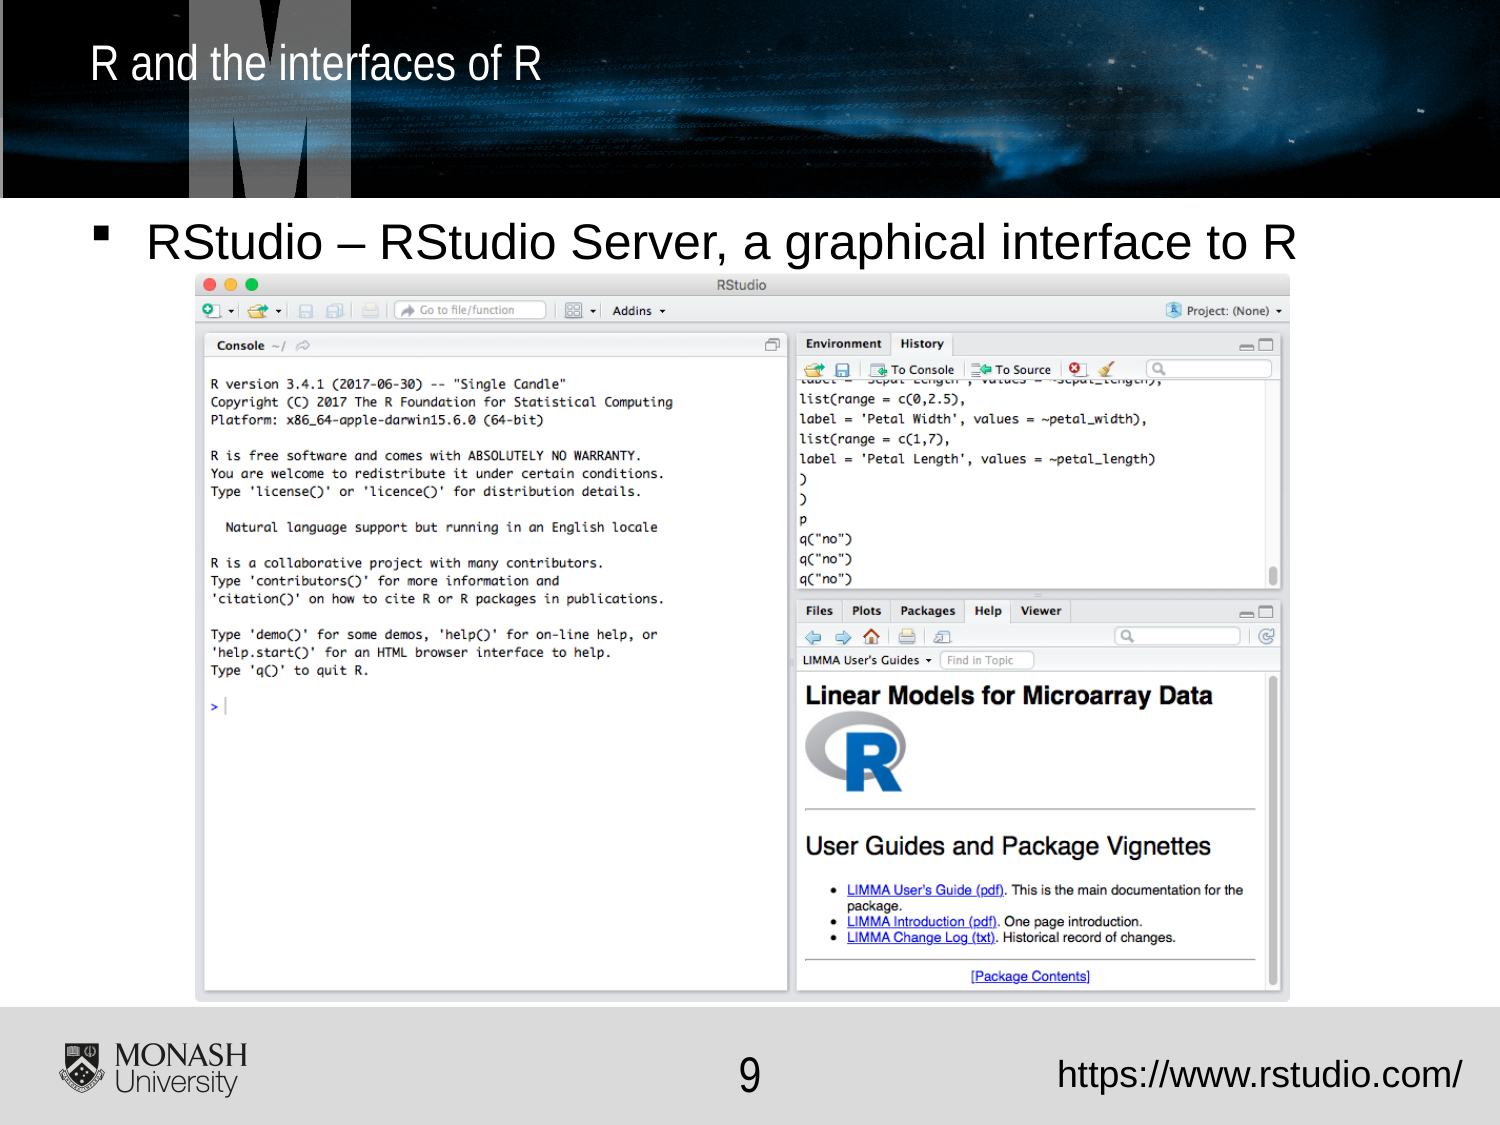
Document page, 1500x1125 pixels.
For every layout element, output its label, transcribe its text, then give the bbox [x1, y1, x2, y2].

picture [0, 0, 1500, 1125]
text_box https://www.rstudio.com/ [1042, 1042, 1479, 1103]
title R and the interfaces of R [75, 23, 1425, 108]
list RStudio – RStudio Server, a graphical interface to R [75, 201, 1440, 298]
